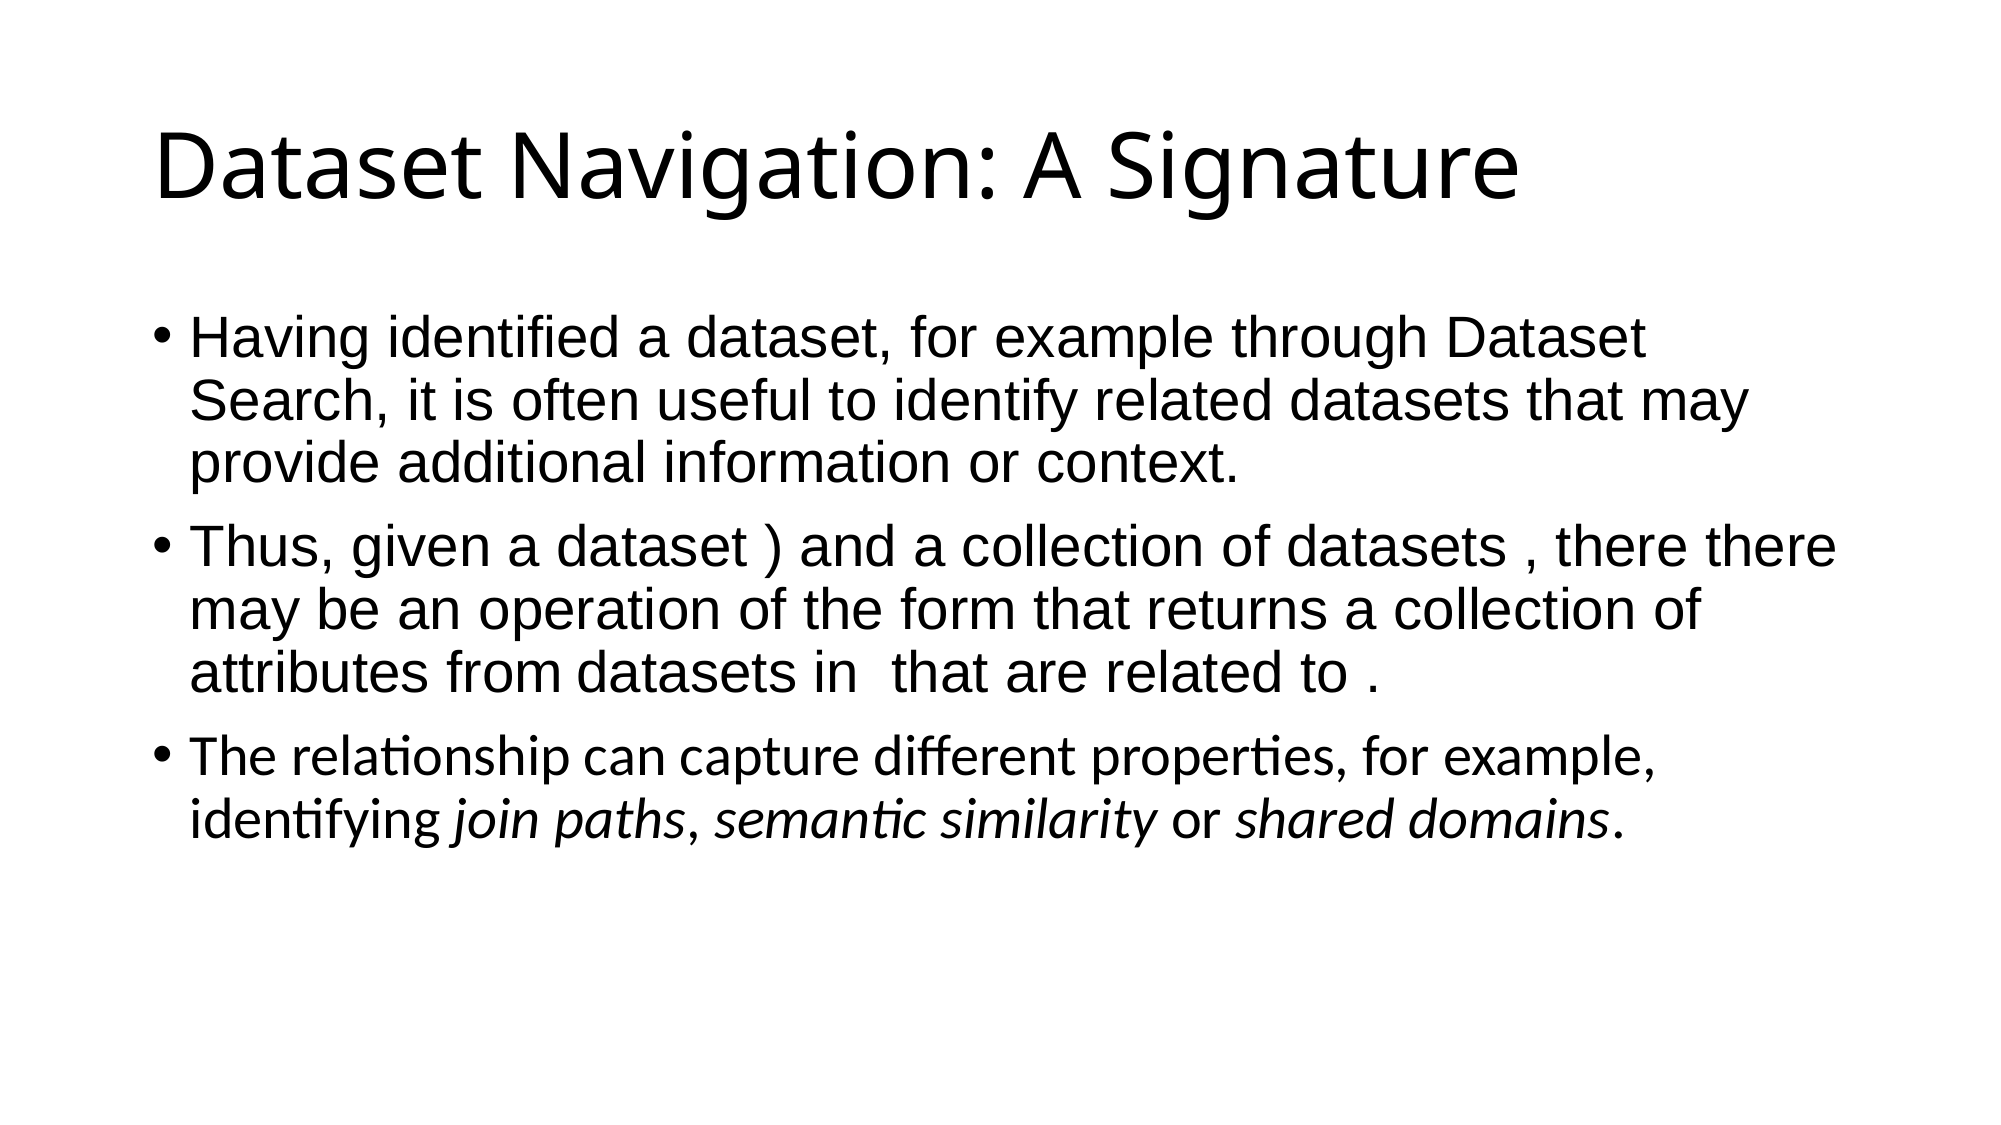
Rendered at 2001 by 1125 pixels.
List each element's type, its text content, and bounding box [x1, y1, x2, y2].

title Dataset Navigation: A Signature [137, 59, 1863, 278]
